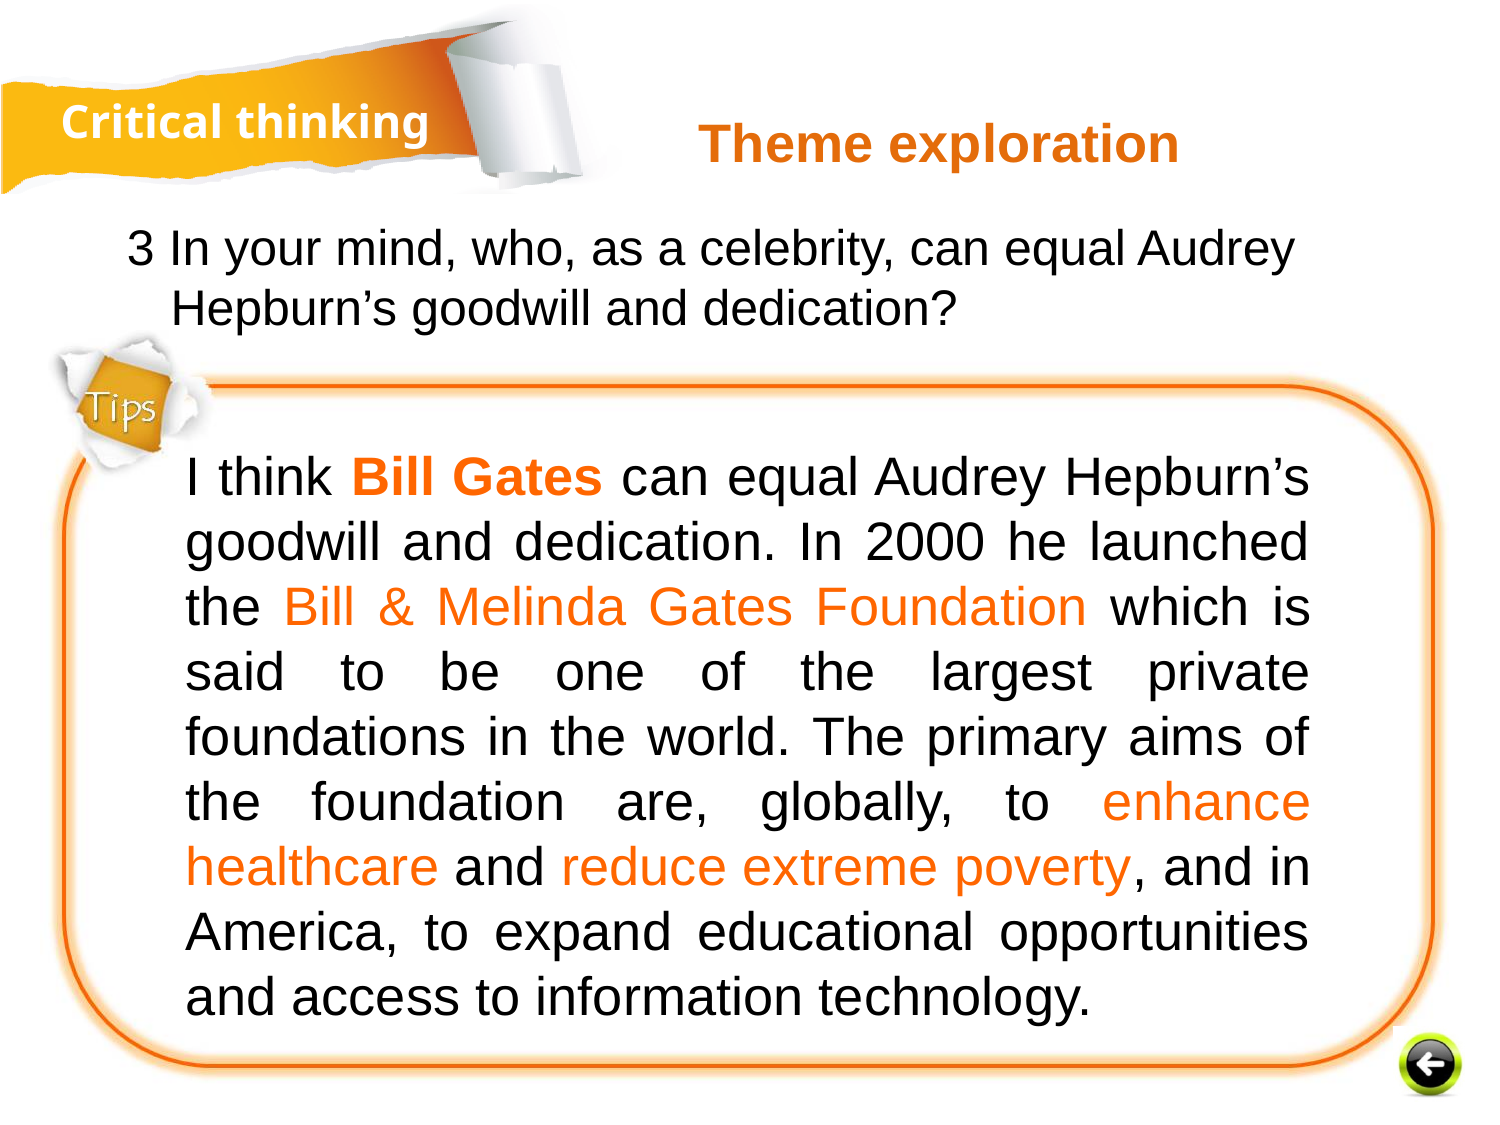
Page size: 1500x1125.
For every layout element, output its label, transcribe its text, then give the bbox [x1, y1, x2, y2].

picture [39, 314, 1466, 1102]
text_box 3 In your mind, who, as a celebrity, can equal Audrey Hepburn’s goodwill and dedication? [112, 208, 1374, 312]
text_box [1, 4, 1200, 194]
